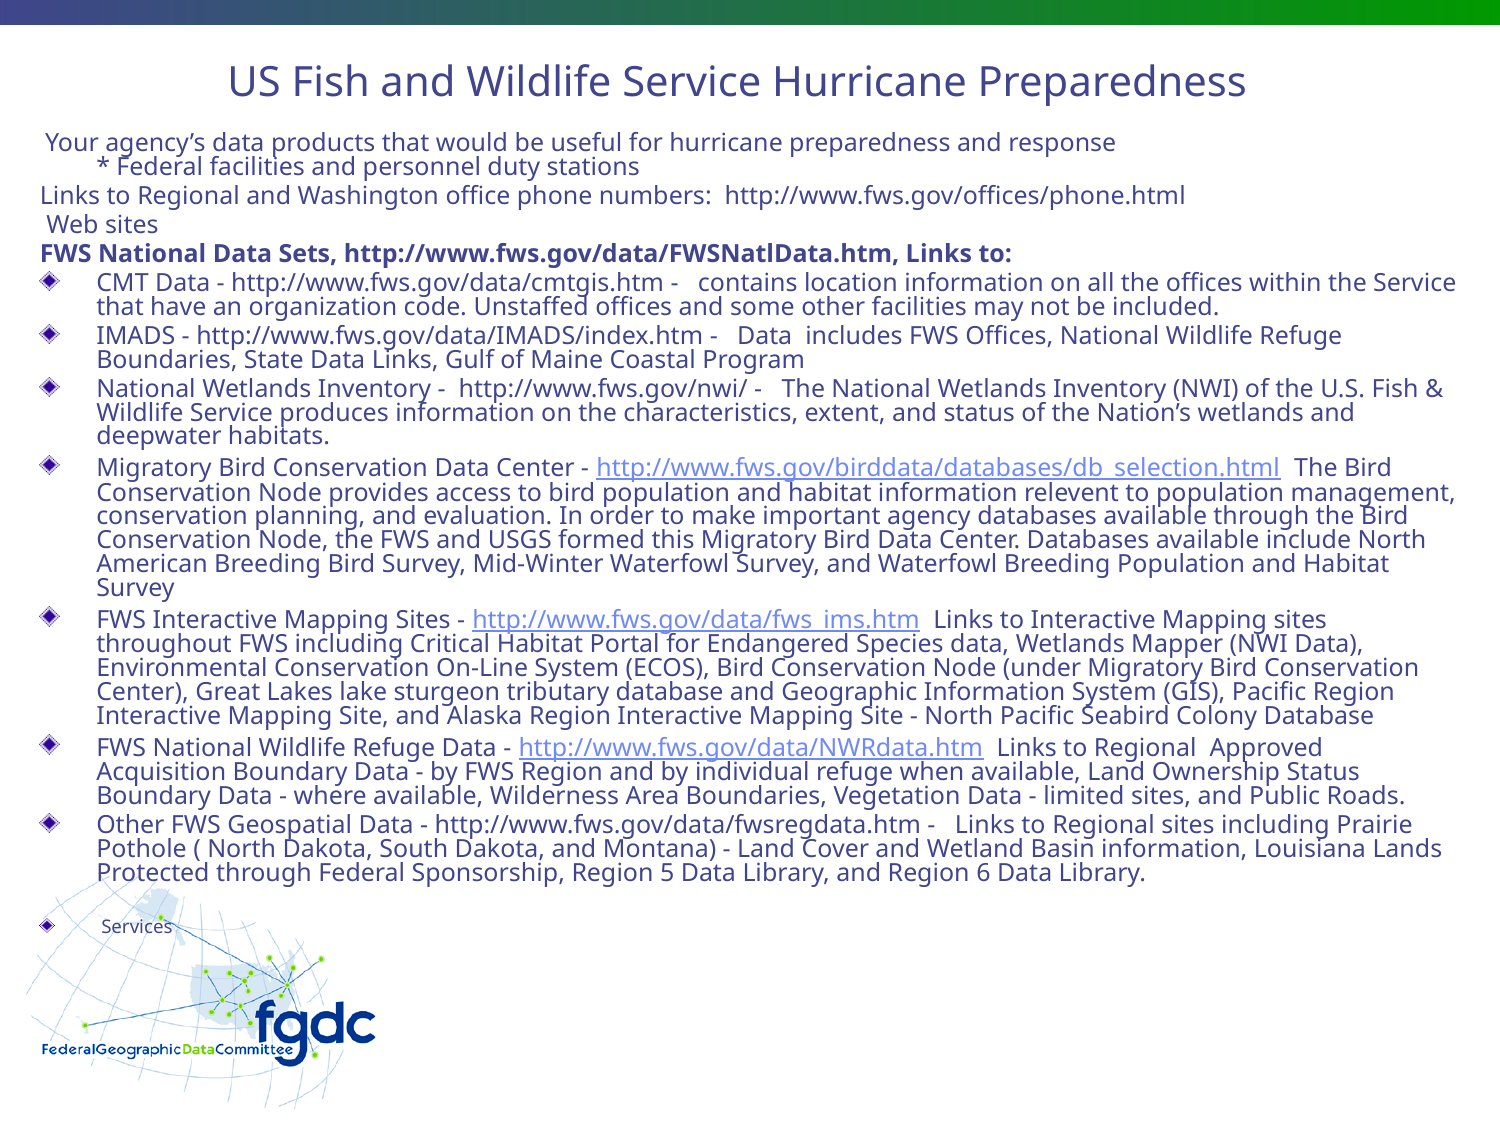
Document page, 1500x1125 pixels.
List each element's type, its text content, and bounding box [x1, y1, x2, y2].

picture [39, 734, 60, 755]
picture [39, 377, 60, 397]
picture [39, 324, 60, 344]
title US Fish and Wildlife Service Hurricane Preparedness [99, 37, 1375, 113]
picture [39, 918, 55, 933]
picture [39, 271, 60, 291]
picture [39, 455, 60, 475]
list Your agency’s data products that would be useful for hurricane preparedness and response * Federal facilities and personnel duty stations Links to Regional and Washington office phone numbers: http://www.fws.gov/offices/phone.html Web sites FWS National Data Sets, http://www.fws.gov/data/FWSNatlData.htm, Links to: CMT Data - http://www.fws.gov/data/cmtgis.htm - contains location information on all the offices within the Service that have an organization code. Unstaffed offices and some other facilities may not be included. IMADS - http://www.fws.gov/data/IMADS/index.htm - Data includes FWS Offices, National Wildlife Refuge Boundaries, State Data Links, Gulf of Maine Coastal Program National Wetlands Inventory - http://www.fws.gov/nwi/ - The National Wetlands Inventory (NWI) of the U.S. Fish & Wildlife Service produces information on the characteristics, extent, and status of the Nation’s wetlands and deepwater habitats. Migratory Bird Conservation Data Center - http://www.fws.gov/birddata/databases/db_selection.html The Bird Conservation Node provides access to bird population and habitat information relevent to population management, conservation planning, and evaluation. In order to make important agency databases available through the Bird Conservation Node, the FWS and USGS formed this Migratory Bird Data Center. Databases available include North American Breeding Bird Survey, Mid-Winter Waterfowl Survey, and Waterfowl Breeding Population and Habitat Survey FWS Interactive Mapping Sites - http://www.fws.gov/data/fws_ims.htm Links to Interactive Mapping sites throughout FWS including Critical Habitat Portal for Endangered Species data, Wetlands Mapper (NWI Data), Environmental Conservation On-Line System (ECOS), Bird Conservation Node (under Migratory Bird Conservation Center), Great Lakes lake sturgeon tributary database and Geographic Information System (GIS), Pacific Region Interactive Mapping Site, and Alaska Region Interactive Mapping Site - North Pacific Seabird Colony Database FWS National Wildlife Refuge Data - http://www.fws.gov/data/NWRdata.htm Links to Regional Approved Acquisition Boundary Data - by FWS Region and by individual refuge when available, Land Ownership Status Boundary Data - where available, Wilderness Area Boundaries, Vegetation Data - limited sites, and Public Roads. Other FWS Geospatial Data - http://www.fws.gov/data/fwsregdata.htm - Links to Regional sites including Prairie Pothole ( North Dakota, South Dakota, and Montana) - Land Cover and Wetland Basin information, Louisiana Lands Protected through Federal Sponsorship, Region 5 Data Library, and Region 6 Data Library. Services [24, 125, 1475, 963]
picture [39, 813, 60, 833]
picture [39, 606, 60, 627]
